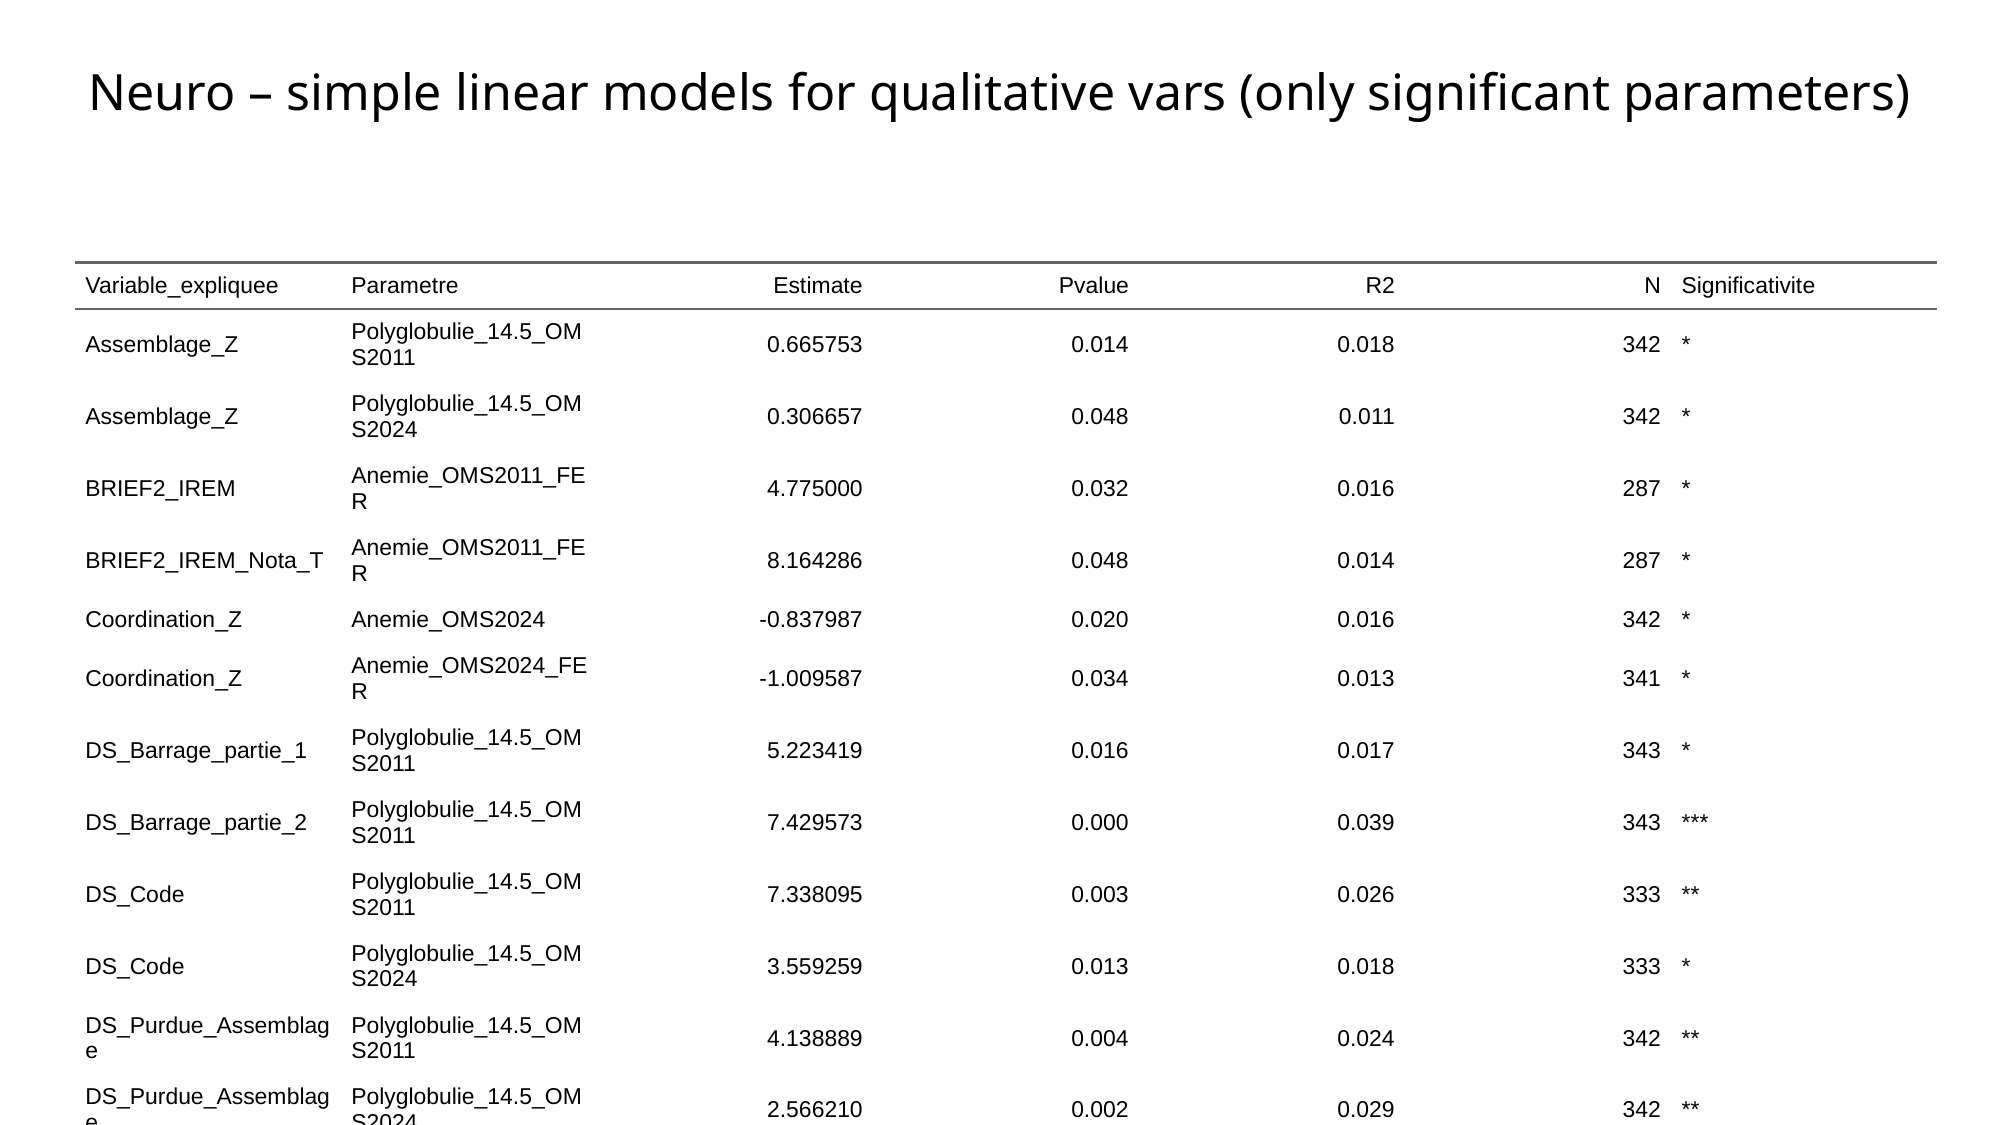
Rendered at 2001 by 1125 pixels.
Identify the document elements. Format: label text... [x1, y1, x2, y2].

table_cell Polyglobulie_14.5_OMS2024 [341, 1074, 607, 1125]
table_cell 0.306657 [607, 381, 873, 453]
table_cell ** [1671, 1002, 1937, 1074]
table_cell 0.026 [1139, 858, 1405, 930]
table_cell Polyglobulie_14.5_OMS2011 [341, 715, 607, 786]
table_cell 342 [1405, 1002, 1671, 1074]
table_cell 343 [1405, 786, 1671, 858]
table_header Parametre [341, 264, 607, 308]
table_cell Polyglobulie_14.5_OMS2011 [341, 786, 607, 858]
table_cell 0.016 [873, 715, 1139, 786]
table_cell * [1671, 596, 1937, 643]
table_cell 341 [1405, 643, 1671, 715]
table_cell BRIEF2_IREM [75, 453, 341, 524]
table_cell ** [1671, 1074, 1937, 1125]
table_cell DS_Purdue_Assemblage [75, 1002, 341, 1074]
table_cell 7.338095 [607, 858, 873, 930]
table_cell *** [1671, 786, 1937, 858]
table_cell 2.566210 [607, 1074, 873, 1125]
table_cell 0.000 [873, 786, 1139, 858]
table_cell -1.009587 [607, 643, 873, 715]
table_cell 0.020 [873, 596, 1139, 643]
table_cell Anemie_OMS2011_FER [341, 524, 607, 596]
table_cell 0.011 [1139, 381, 1405, 453]
table_cell 4.775000 [607, 453, 873, 524]
table_cell 7.429573 [607, 786, 873, 858]
table_cell 0.014 [1139, 524, 1405, 596]
table_cell 0.004 [873, 1002, 1139, 1074]
table_cell 287 [1405, 524, 1671, 596]
table_cell Polyglobulie_14.5_OMS2011 [341, 858, 607, 930]
table_cell Assemblage_Z [75, 381, 341, 453]
table_cell Assemblage_Z [75, 310, 341, 381]
table_cell 342 [1405, 381, 1671, 453]
table_cell * [1671, 453, 1937, 524]
table_header Variable_expliquee [75, 264, 341, 308]
table_cell * [1671, 310, 1937, 381]
table_cell Anemie_OMS2024 [341, 596, 607, 643]
table_cell * [1671, 930, 1937, 1002]
table_cell * [1671, 381, 1937, 453]
table_cell 0.665753 [607, 310, 873, 381]
table_cell 342 [1405, 310, 1671, 381]
table_cell Anemie_OMS2024_FER [341, 643, 607, 715]
table_cell DS_Code [75, 930, 341, 1002]
table_cell 8.164286 [607, 524, 873, 596]
table_cell Polyglobulie_14.5_OMS2011 [341, 310, 607, 381]
table_cell * [1671, 643, 1937, 715]
table_cell 0.013 [873, 930, 1139, 1002]
table_cell 0.013 [1139, 643, 1405, 715]
table_cell 0.048 [873, 524, 1139, 596]
table_cell DS_Barrage_partie_1 [75, 715, 341, 786]
table_cell * [1671, 715, 1937, 786]
table_cell 0.017 [1139, 715, 1405, 786]
table_cell 0.016 [1139, 596, 1405, 643]
table_cell -0.837987 [607, 596, 873, 643]
table_cell 5.223419 [607, 715, 873, 786]
table_cell 333 [1405, 930, 1671, 1002]
table_cell BRIEF2_IREM_Nota_T [75, 524, 341, 596]
table_cell 343 [1405, 715, 1671, 786]
table_cell 0.048 [873, 381, 1139, 453]
table_cell Coordination_Z [75, 643, 341, 715]
table_cell 0.032 [873, 453, 1139, 524]
table_header N [1405, 264, 1671, 308]
table_cell 4.138889 [607, 1002, 873, 1074]
table_cell Polyglobulie_14.5_OMS2011 [341, 1002, 607, 1074]
table_cell 0.002 [873, 1074, 1139, 1125]
table_cell Polyglobulie_14.5_OMS2024 [341, 930, 607, 1002]
table_cell 0.029 [1139, 1074, 1405, 1125]
table_cell 342 [1405, 596, 1671, 643]
table_cell 0.014 [873, 310, 1139, 381]
table_cell 0.003 [873, 858, 1139, 930]
table_cell * [1671, 524, 1937, 596]
table_header R2 [1139, 264, 1405, 308]
table_cell ** [1671, 858, 1937, 930]
table_cell 0.016 [1139, 453, 1405, 524]
table_cell 0.024 [1139, 1002, 1405, 1074]
table_cell 333 [1405, 858, 1671, 930]
table_cell 342 [1405, 1074, 1671, 1125]
table_header Estimate [607, 264, 873, 308]
table_cell 0.018 [1139, 310, 1405, 381]
table_cell DS_Purdue_Assemblage [75, 1074, 341, 1125]
table_header Pvalue [873, 264, 1139, 308]
table_cell 0.039 [1139, 786, 1405, 858]
table_cell Anemie_OMS2011_FER [341, 453, 607, 524]
table_header Significativite [1671, 264, 1937, 308]
table_cell 0.034 [873, 643, 1139, 715]
table_cell 3.559259 [607, 930, 873, 1002]
text_box Neuro – simple linear models for qualitative vars (only significant parameters) [68, 0, 1932, 203]
table_cell 287 [1405, 453, 1671, 524]
table_cell DS_Code [75, 858, 341, 930]
table_cell 0.018 [1139, 930, 1405, 1002]
table_cell DS_Barrage_partie_2 [75, 786, 341, 858]
table_cell Coordination_Z [75, 596, 341, 643]
table_cell Polyglobulie_14.5_OMS2024 [341, 381, 607, 453]
